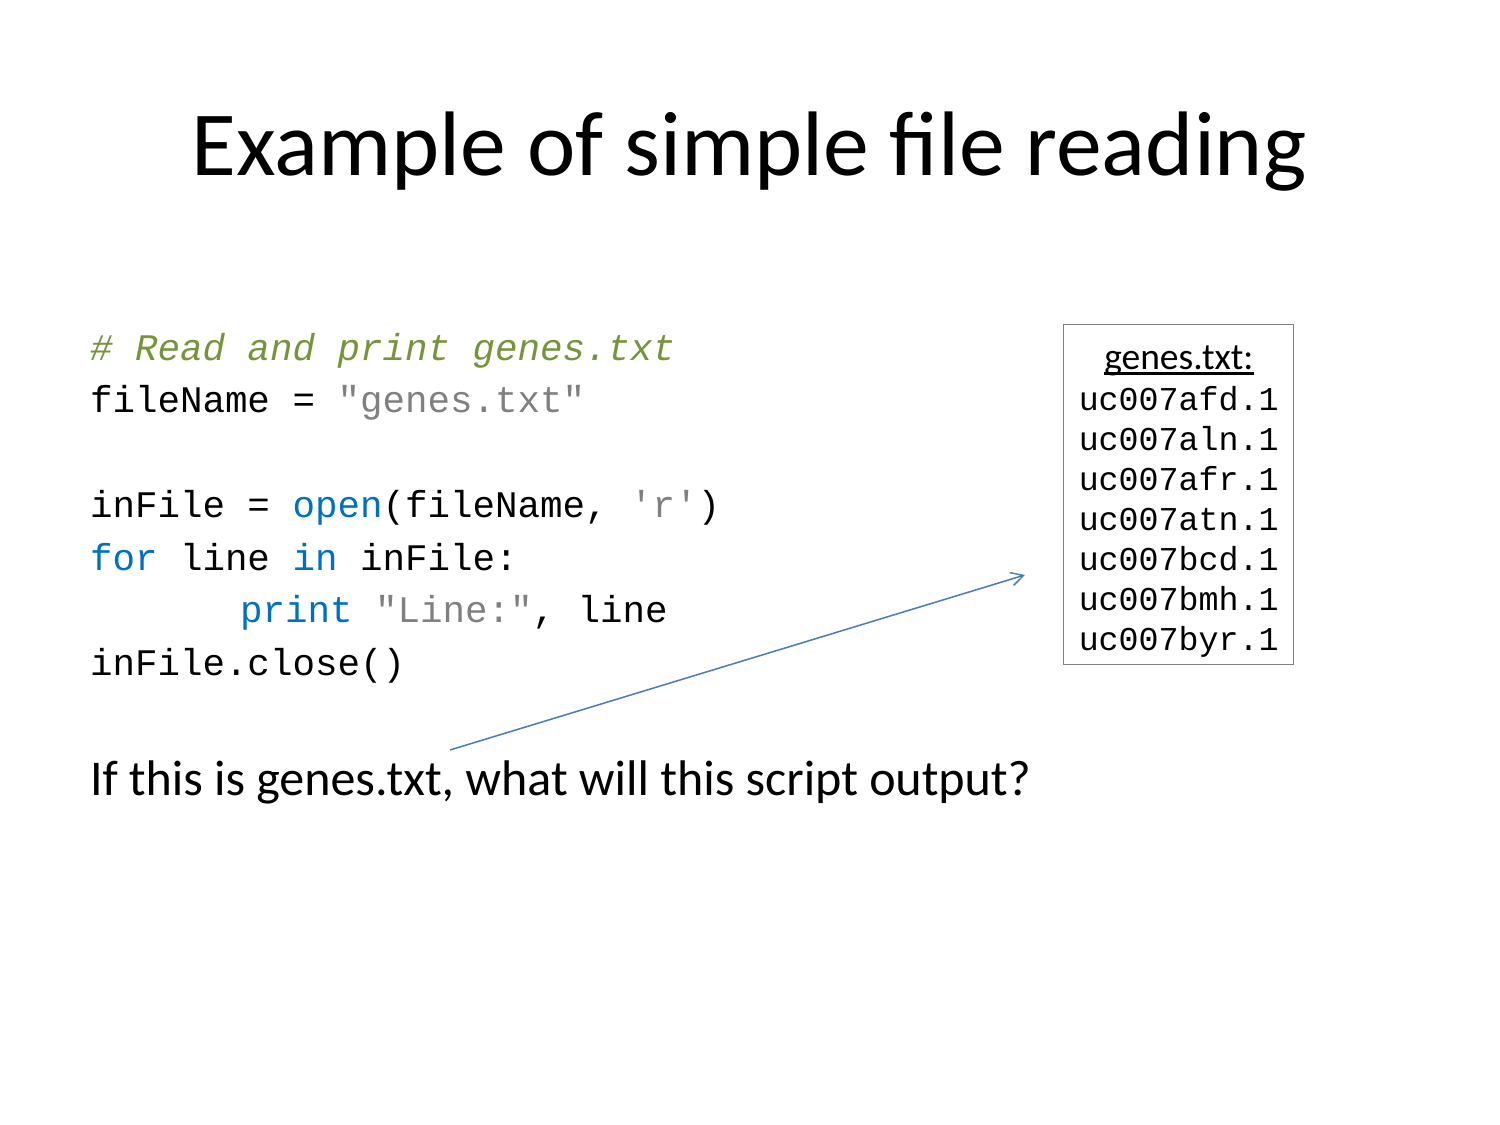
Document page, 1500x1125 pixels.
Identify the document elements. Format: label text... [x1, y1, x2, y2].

list # Read and print genes.txt fileName = "genes.txt" inFile = open(fileName, 'r') for line in inFile: print "Line:", line inFile.close() If this is genes.txt, what will this script output? [75, 262, 1425, 1005]
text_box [449, 574, 1026, 751]
title Example of simple file reading [75, 45, 1425, 233]
text_box genes.txt: uc007afd.1 uc007aln.1 uc007afr.1 uc007atn.1 uc007bcd.1 uc007bmh.1 uc007byr.1 [1063, 324, 1294, 665]
